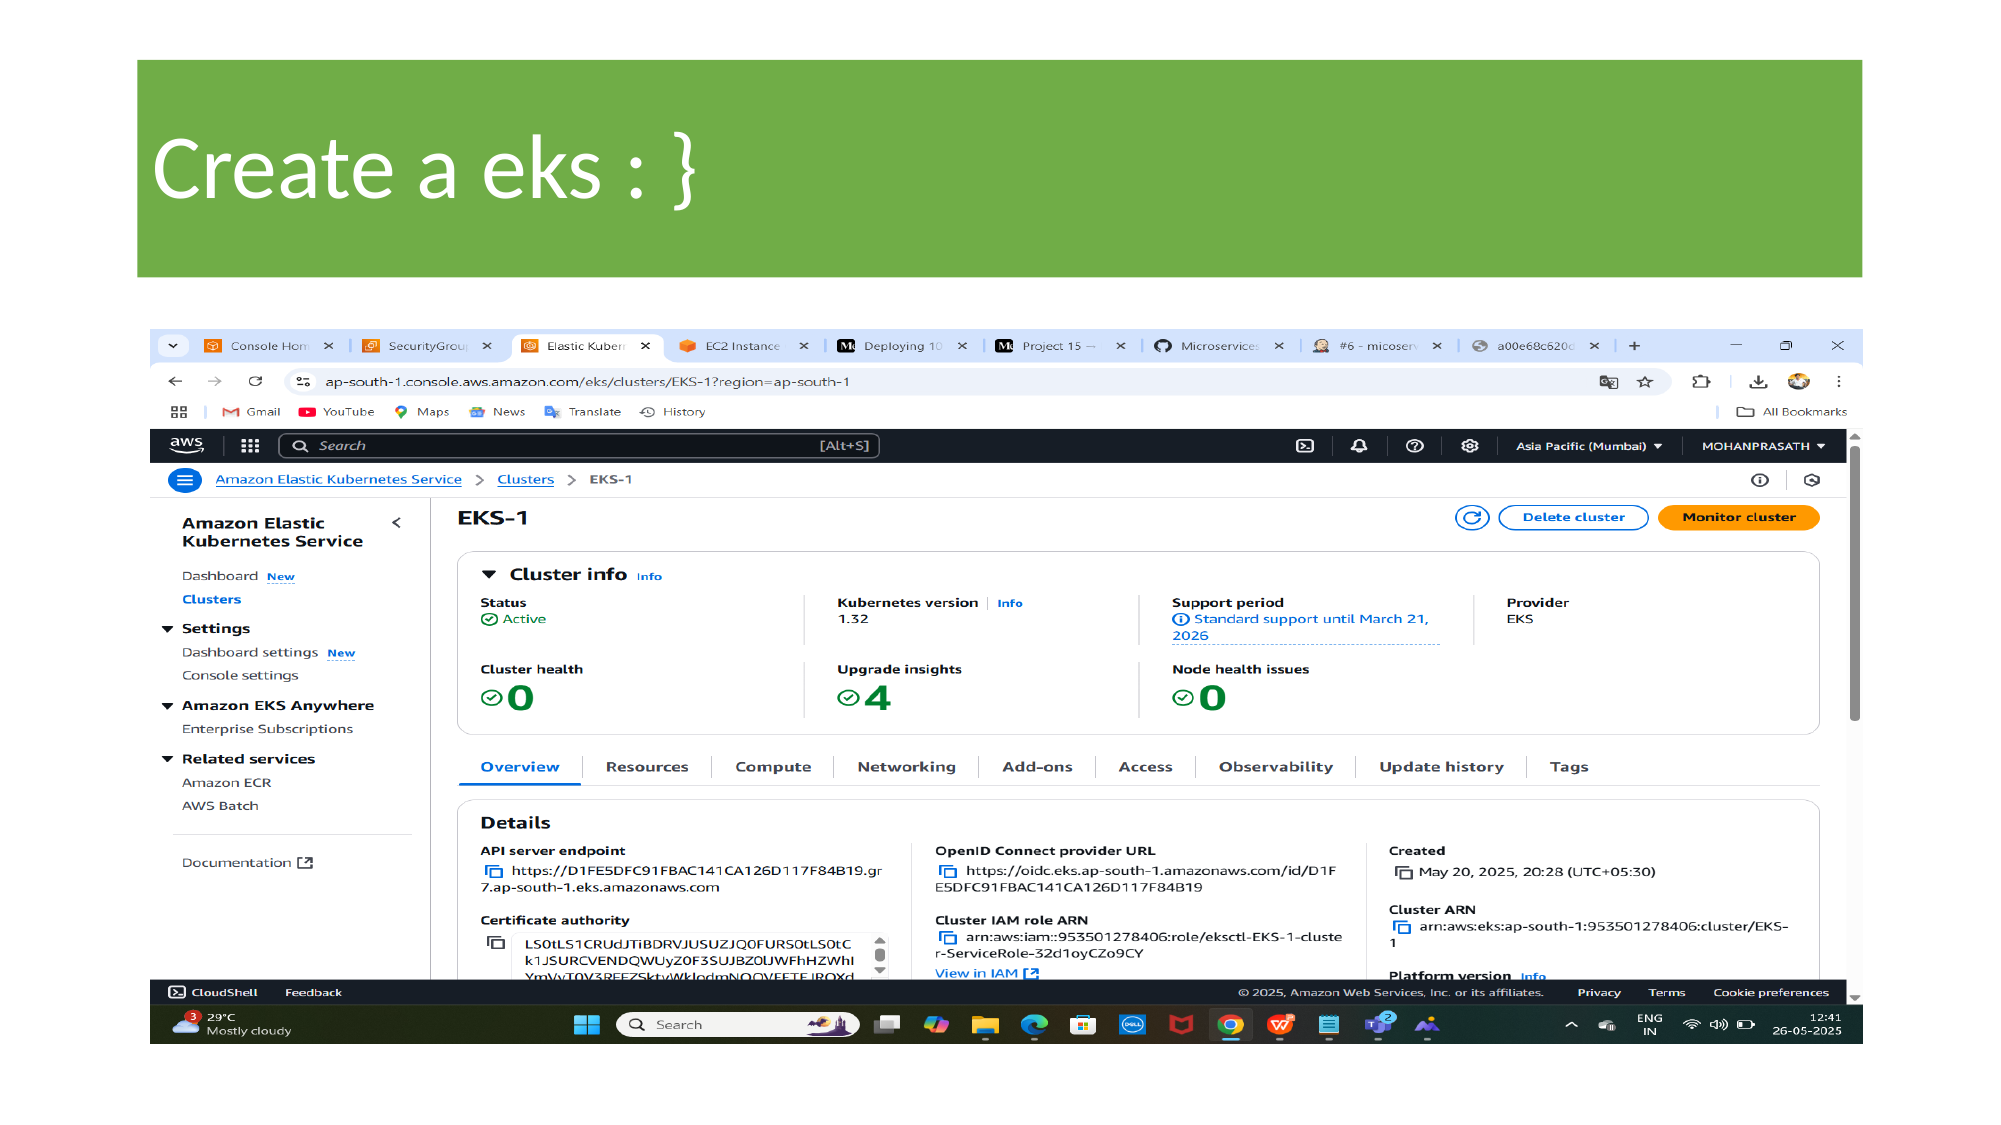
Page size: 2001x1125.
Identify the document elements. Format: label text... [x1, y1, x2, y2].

title Create a eks : } [137, 59, 1863, 278]
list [150, 329, 1863, 1044]
